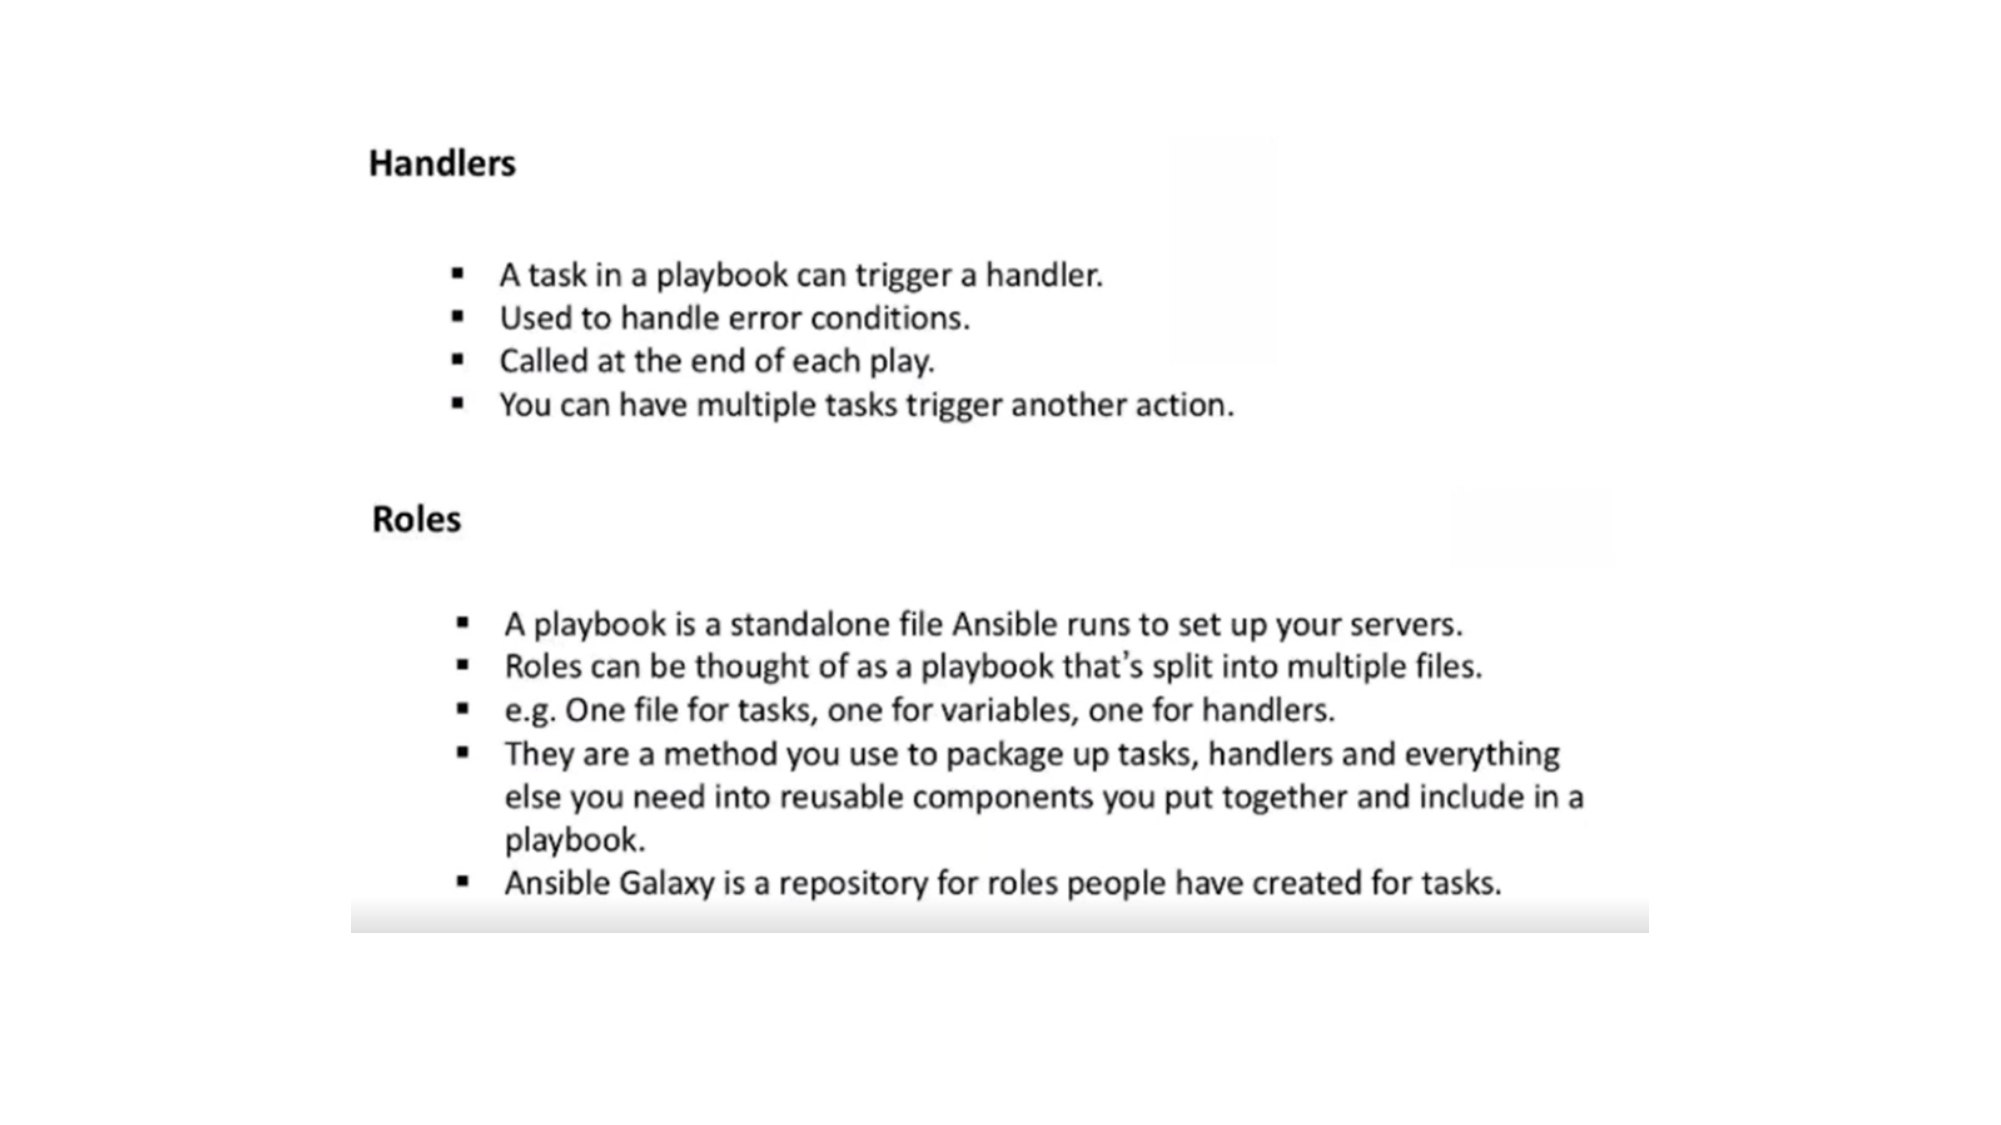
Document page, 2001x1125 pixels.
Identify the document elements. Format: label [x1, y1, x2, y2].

list [351, 136, 1649, 933]
